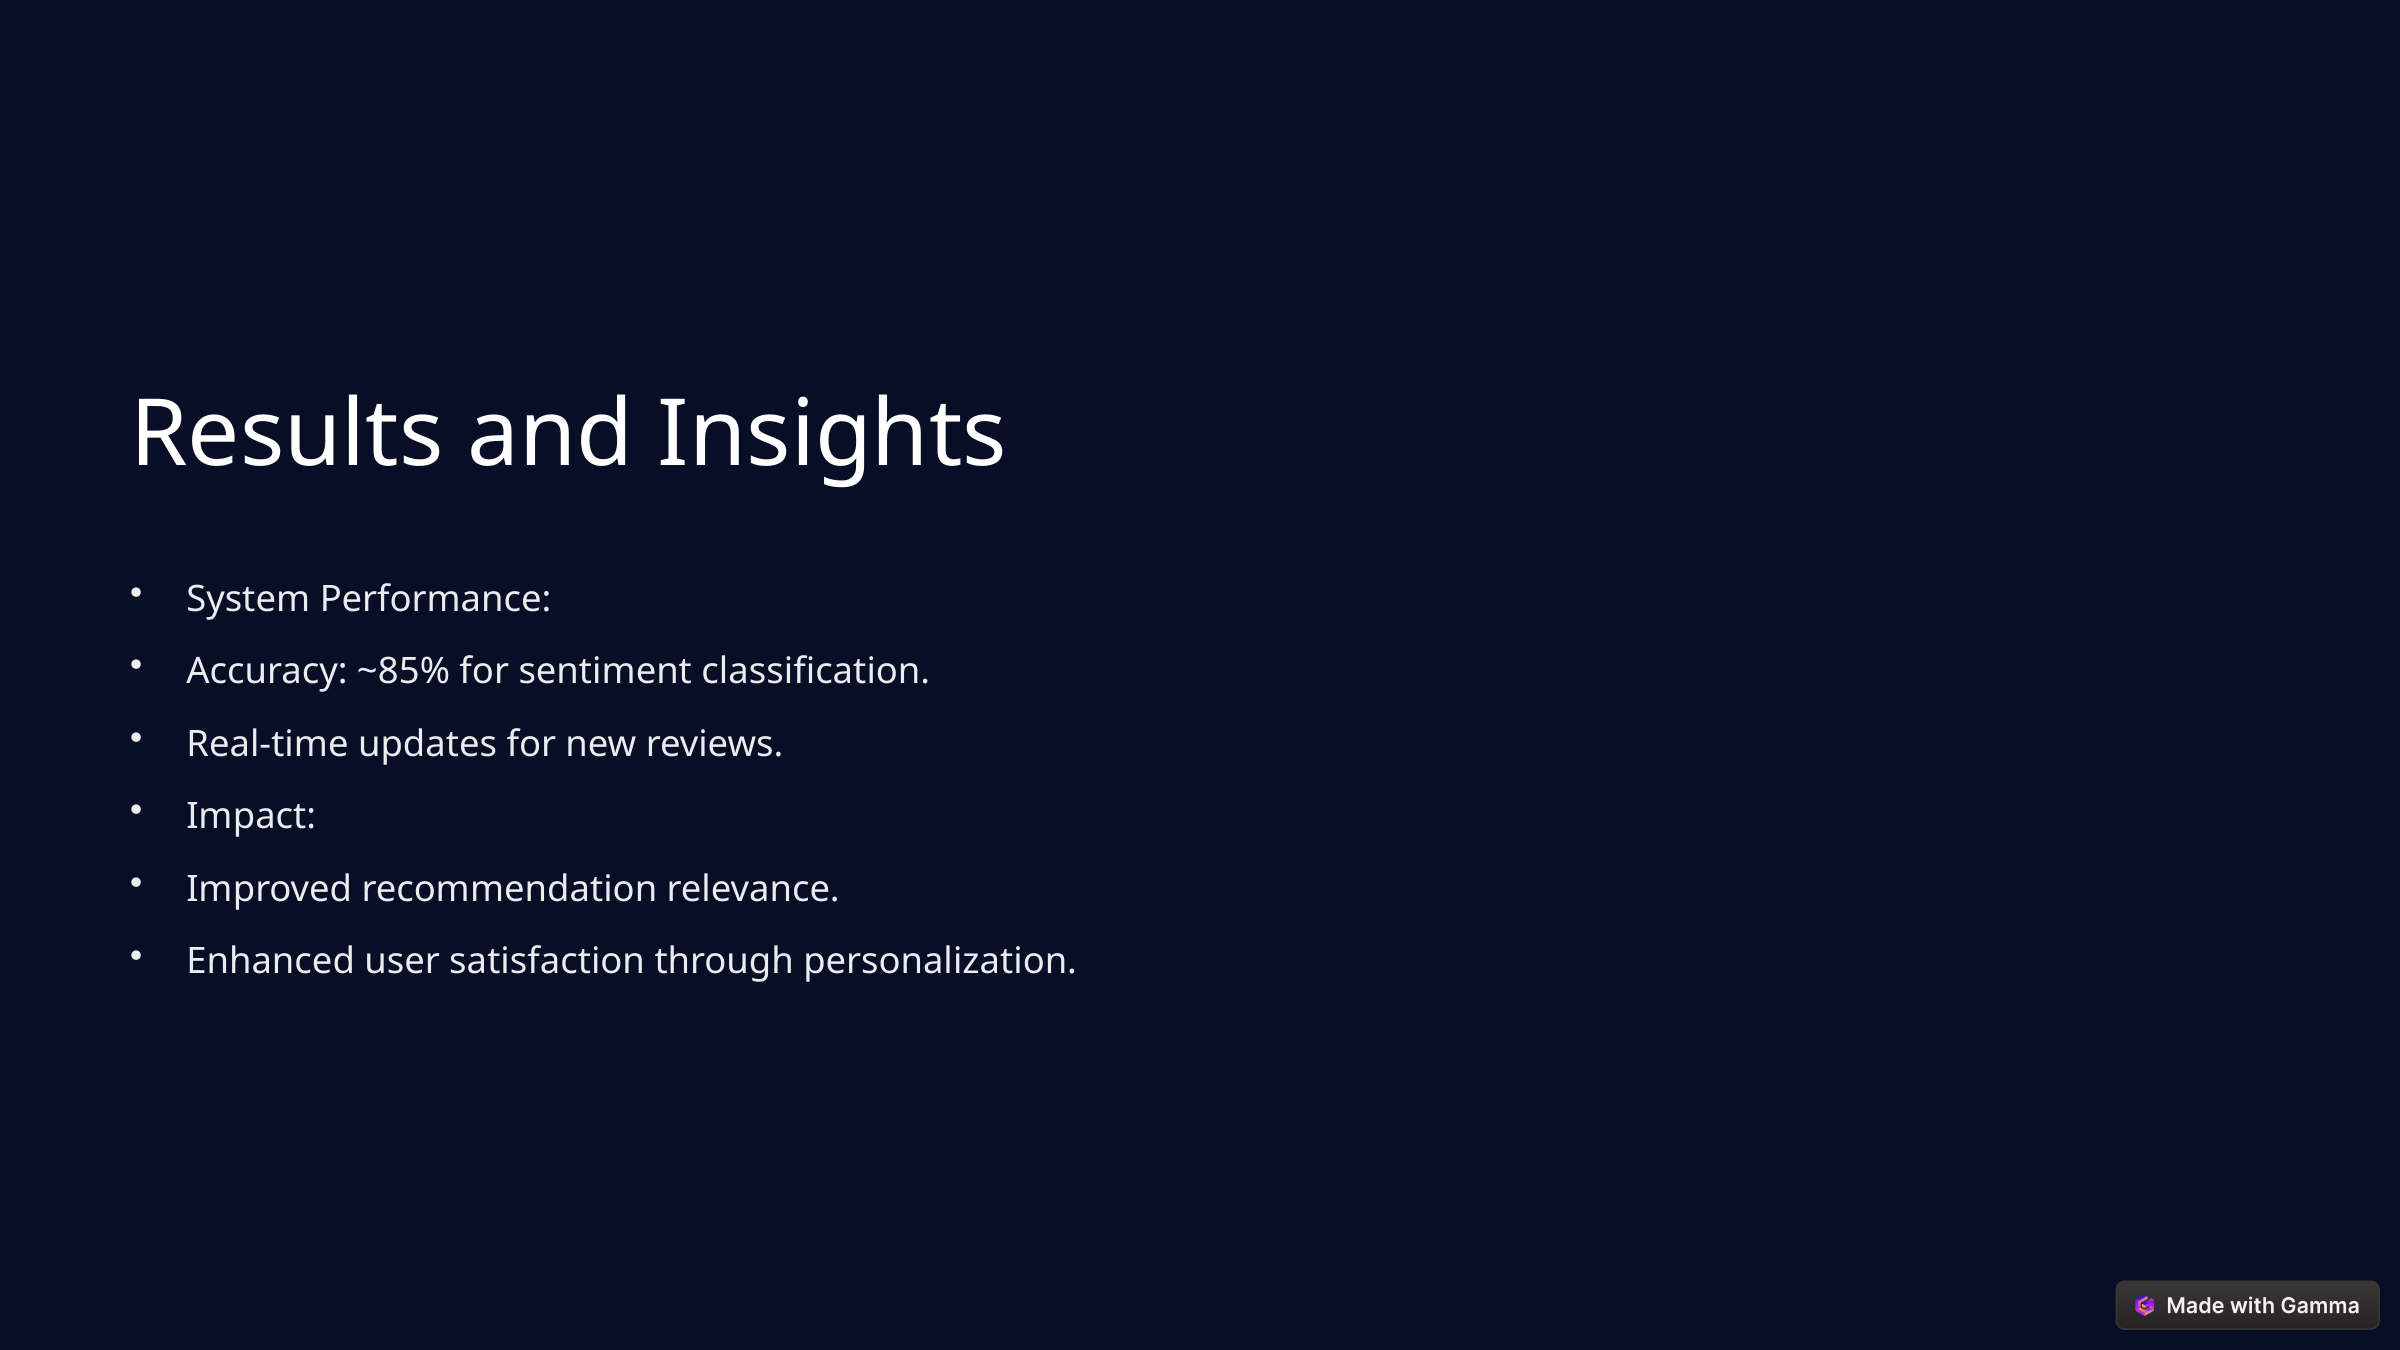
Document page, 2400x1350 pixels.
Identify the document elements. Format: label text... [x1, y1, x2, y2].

text_box System Performance: [130, 559, 2270, 619]
text_box Impact: [130, 776, 2270, 837]
text_box Results and Insights [130, 368, 1061, 485]
text_box Enhanced user satisfaction through personalization. [130, 921, 2270, 982]
text_box Improved recommendation relevance. [130, 849, 2270, 909]
picture [2106, 1271, 2389, 1339]
text_box Real-time updates for new reviews. [130, 704, 2270, 764]
text_box Accuracy: ~85% for sentiment classification. [130, 631, 2270, 692]
